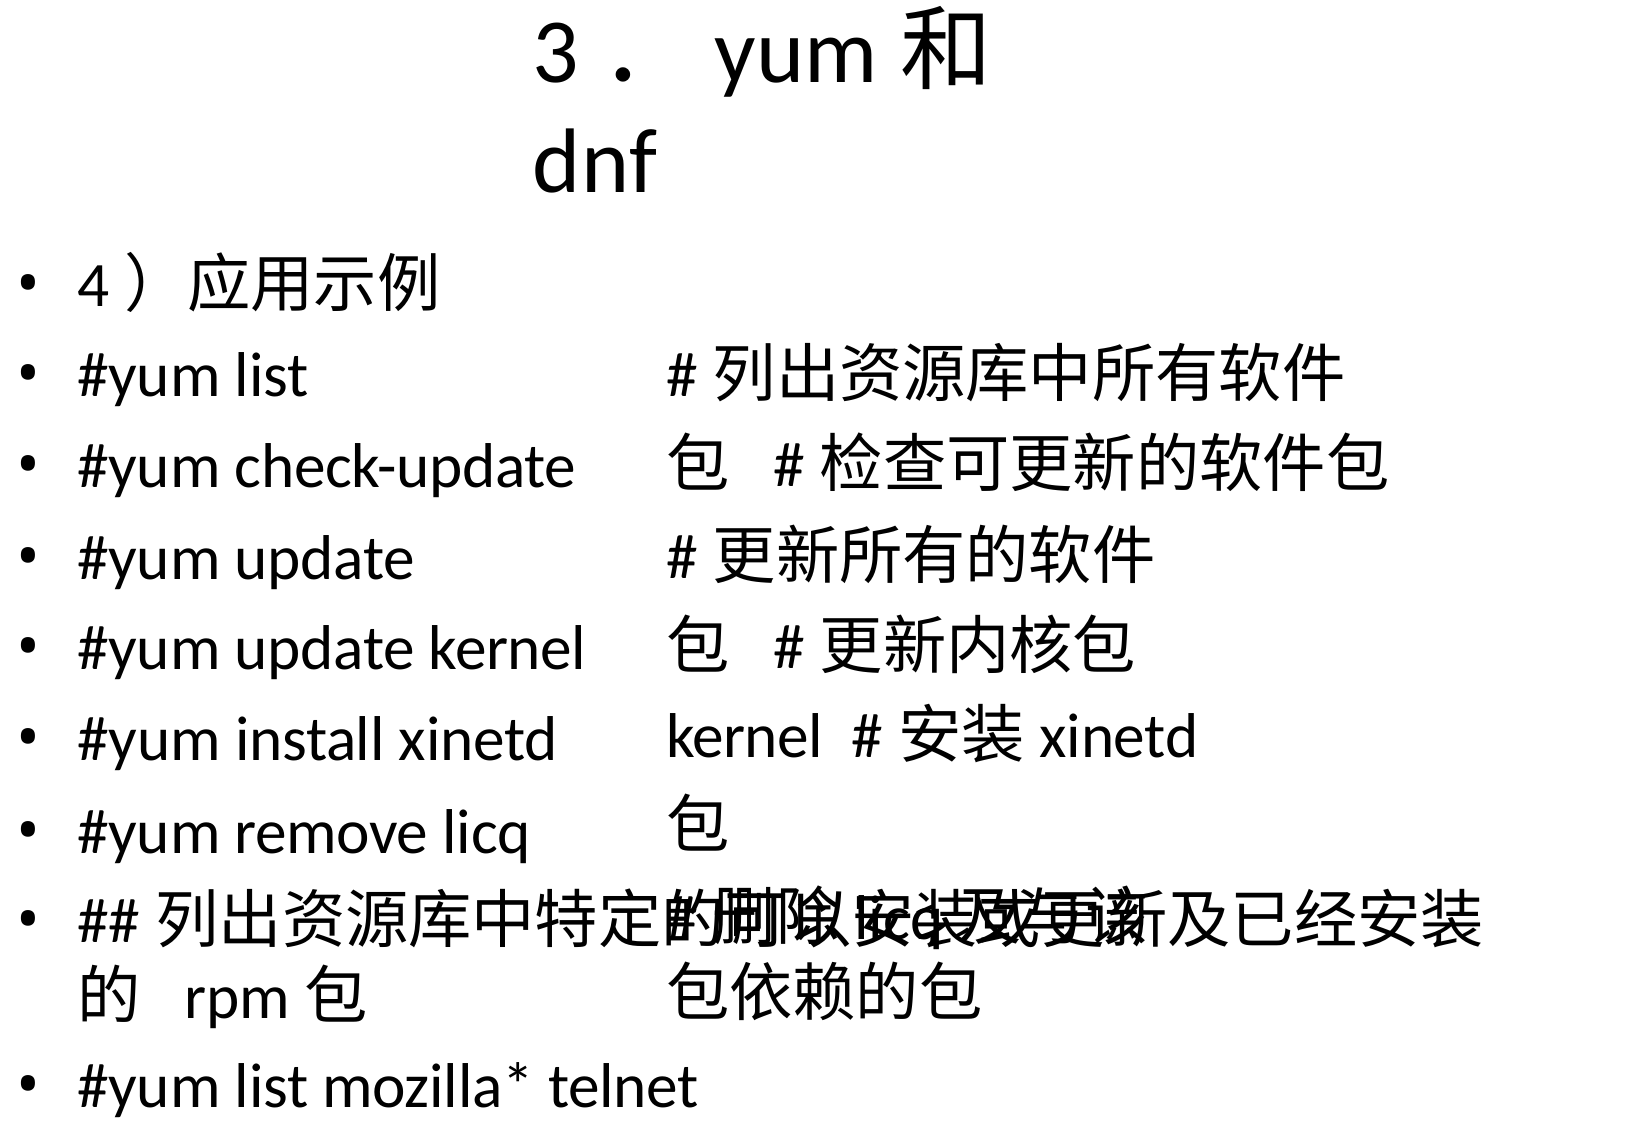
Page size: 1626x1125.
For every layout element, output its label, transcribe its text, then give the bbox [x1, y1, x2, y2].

text_box #列出资源库中所有软件包 #检查可更新的软件包 #更新所有的软件包 #更新内核包kernel #安装xinetd包 #删除licq及与该包依赖的包 [663, 316, 1421, 877]
title 3．yum和dnf [530, 0, 1095, 211]
text_box 4）应用示例 #yum list #yum check-update #yum update #yum update kernel #yum install xinetd #yum remove licq [13, 226, 593, 866]
text_box ##列出资源库中特定的可以安装或更新及已经安装的 rpm包 #yum list mozilla* telnet [13, 877, 1533, 1120]
